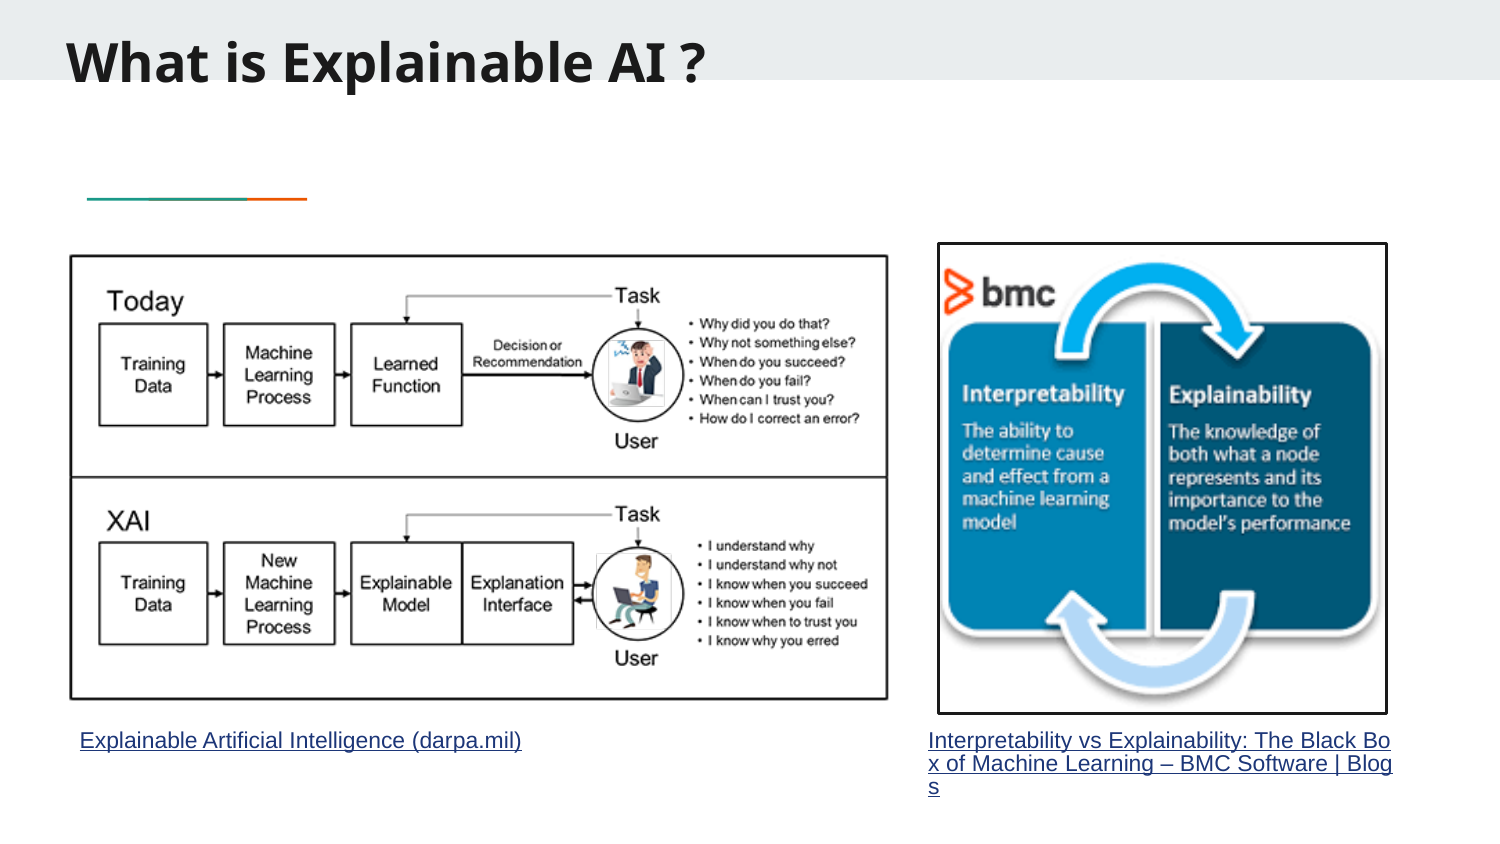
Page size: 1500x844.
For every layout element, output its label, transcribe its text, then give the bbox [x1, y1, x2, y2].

title What is Explainable AI ? [51, 12, 1449, 144]
picture [64, 244, 894, 713]
text_box Interpretability vs Explainability: The Black Box of Machine Learning – BMC Software | Blogs [913, 712, 1412, 768]
text_box Explainable Artificial Intelligence (darpa.mil) [64, 720, 836, 768]
picture [939, 244, 1385, 713]
